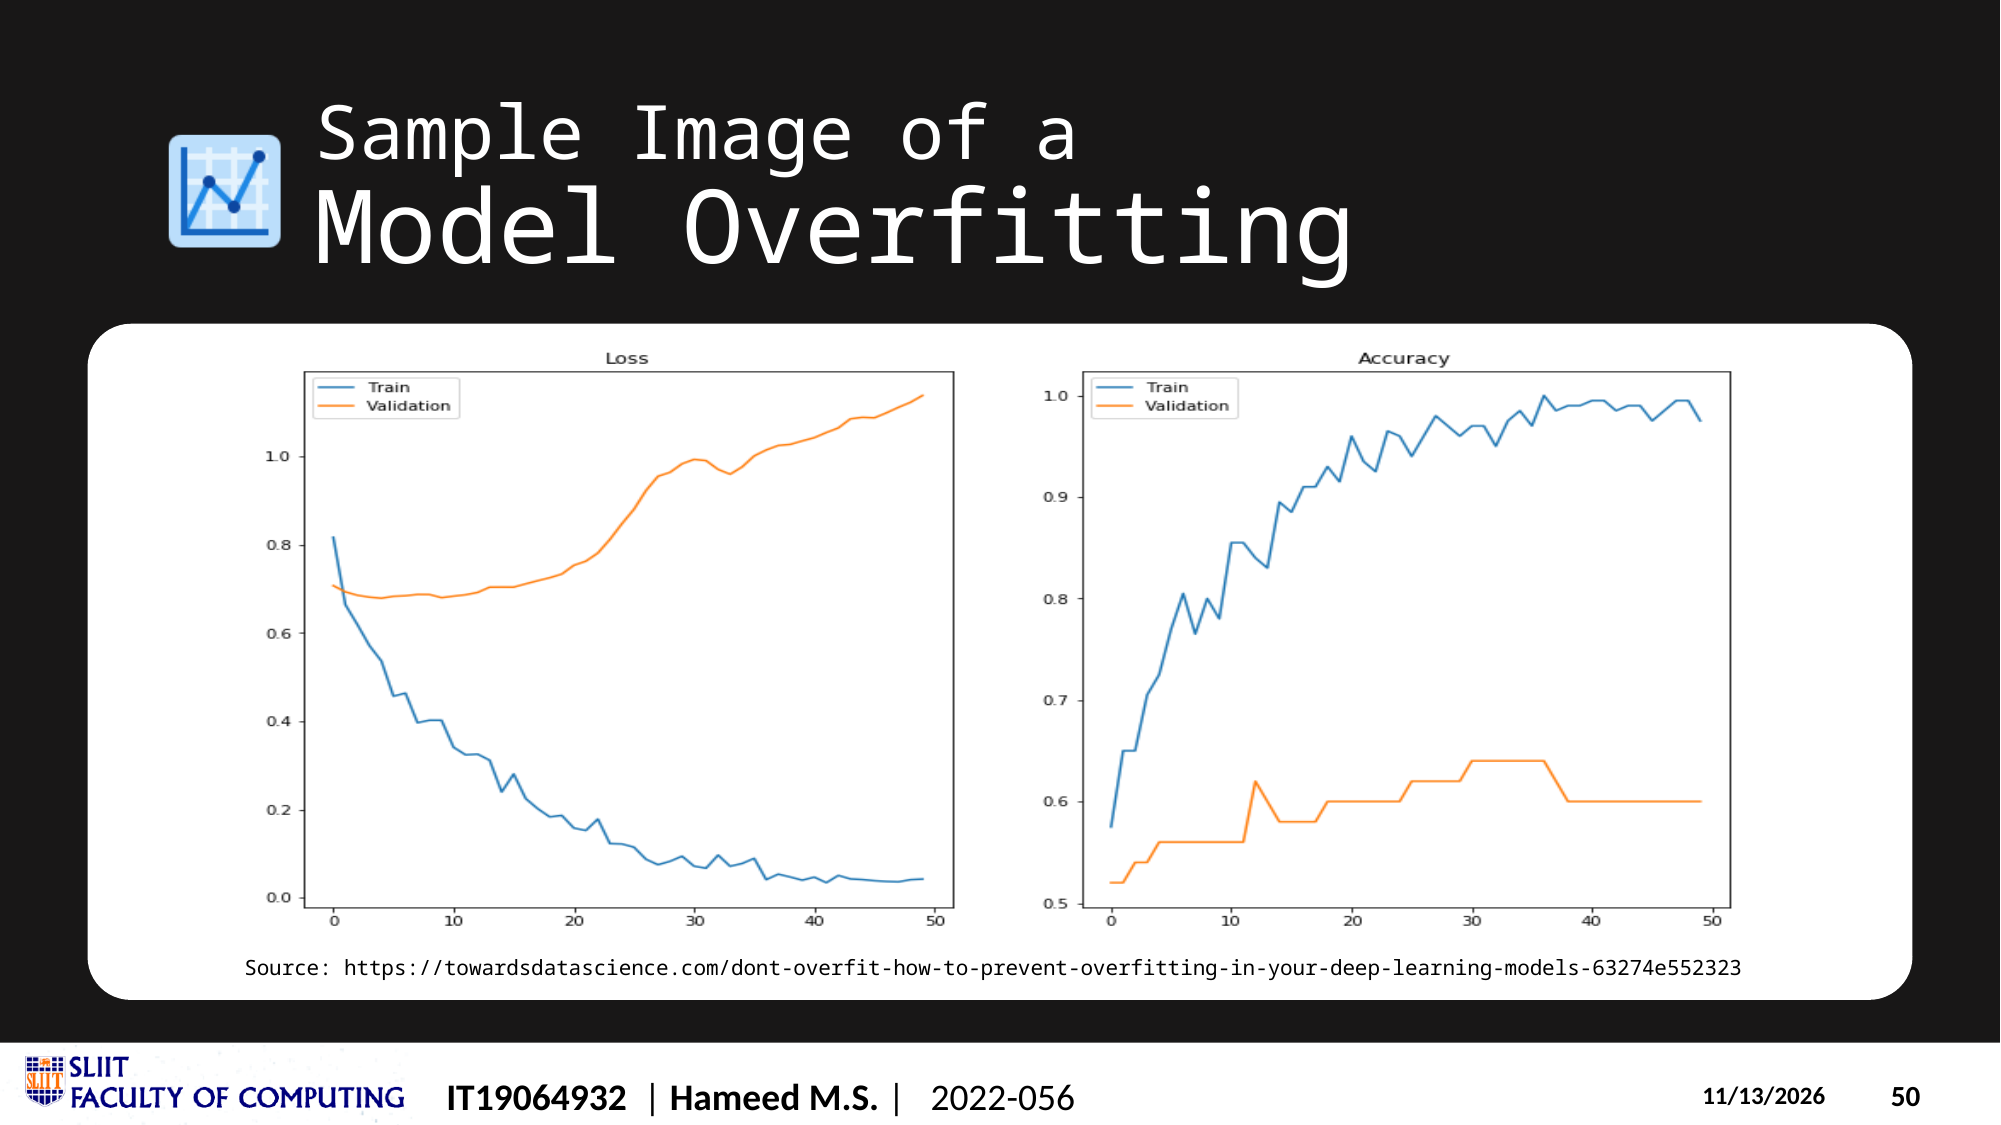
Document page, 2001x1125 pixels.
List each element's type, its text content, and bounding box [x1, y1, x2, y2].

text_box Sample Image of a Model Overfitting [299, 66, 1878, 294]
picture [253, 343, 1747, 937]
picture [0, 1045, 413, 1125]
picture [149, 116, 300, 267]
text_box [86, 322, 1914, 1001]
text_box Source: https://towardsdatascience.com/dont-overfit-how-to-prevent-overfitting-in-your-deep-learning-models-63274e552323 [229, 931, 1792, 988]
